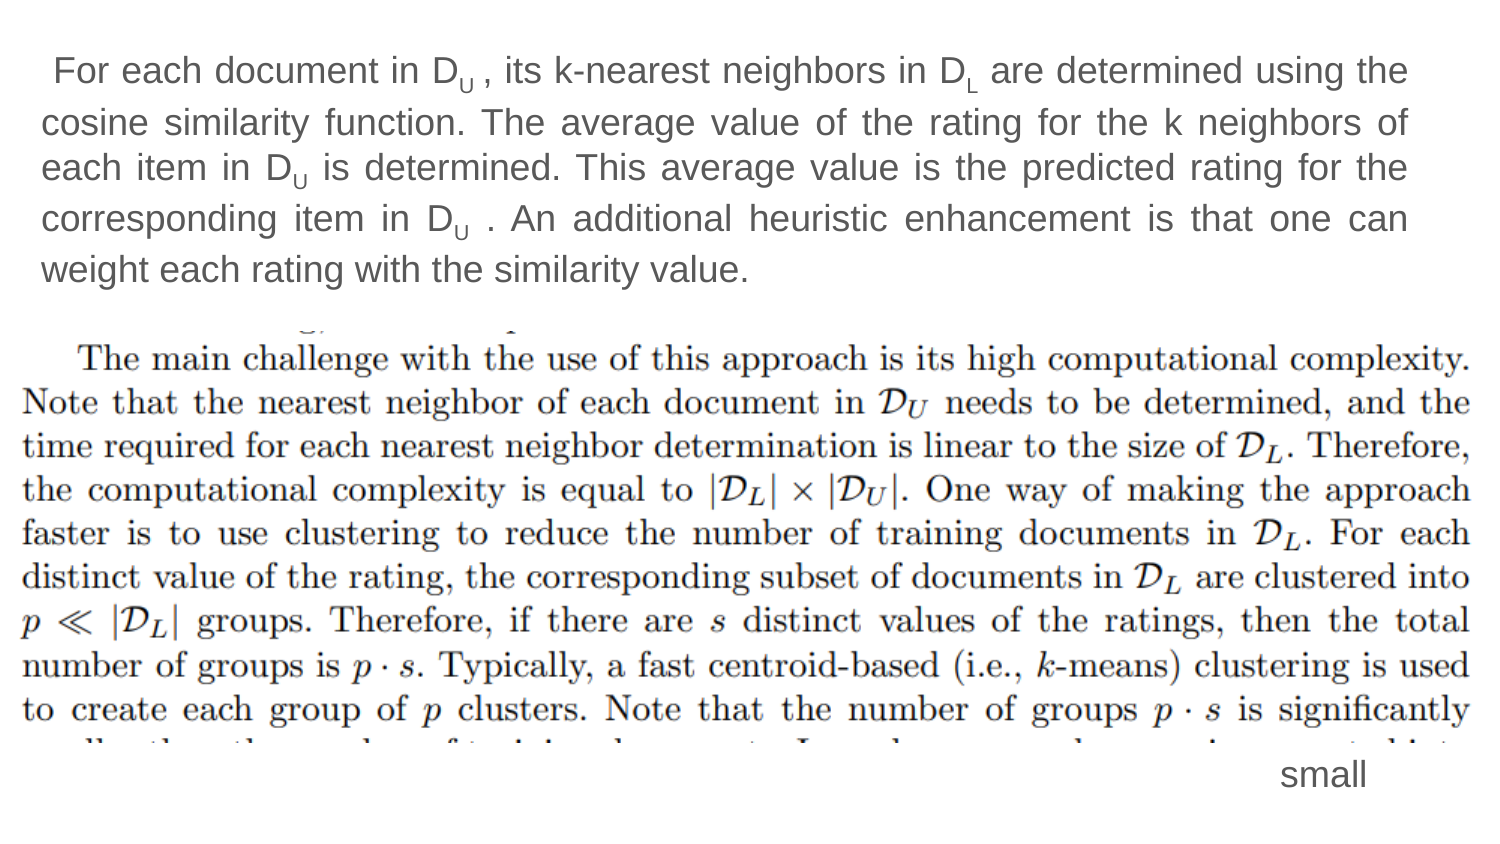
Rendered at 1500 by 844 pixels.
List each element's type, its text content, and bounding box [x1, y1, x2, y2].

picture [0, 331, 1500, 743]
list For each document in DU , its k-nearest neighbors in DL are determined using the cosine similarity function. The average value of the rating for the k neighbors of each item in DU is determined. This average value is the predicted rating for the corresponding item in DU . An additional heuristic enhancement is that one can weight each rating with the similarity value. [26, 31, 1424, 329]
text_box small [1265, 752, 1424, 791]
